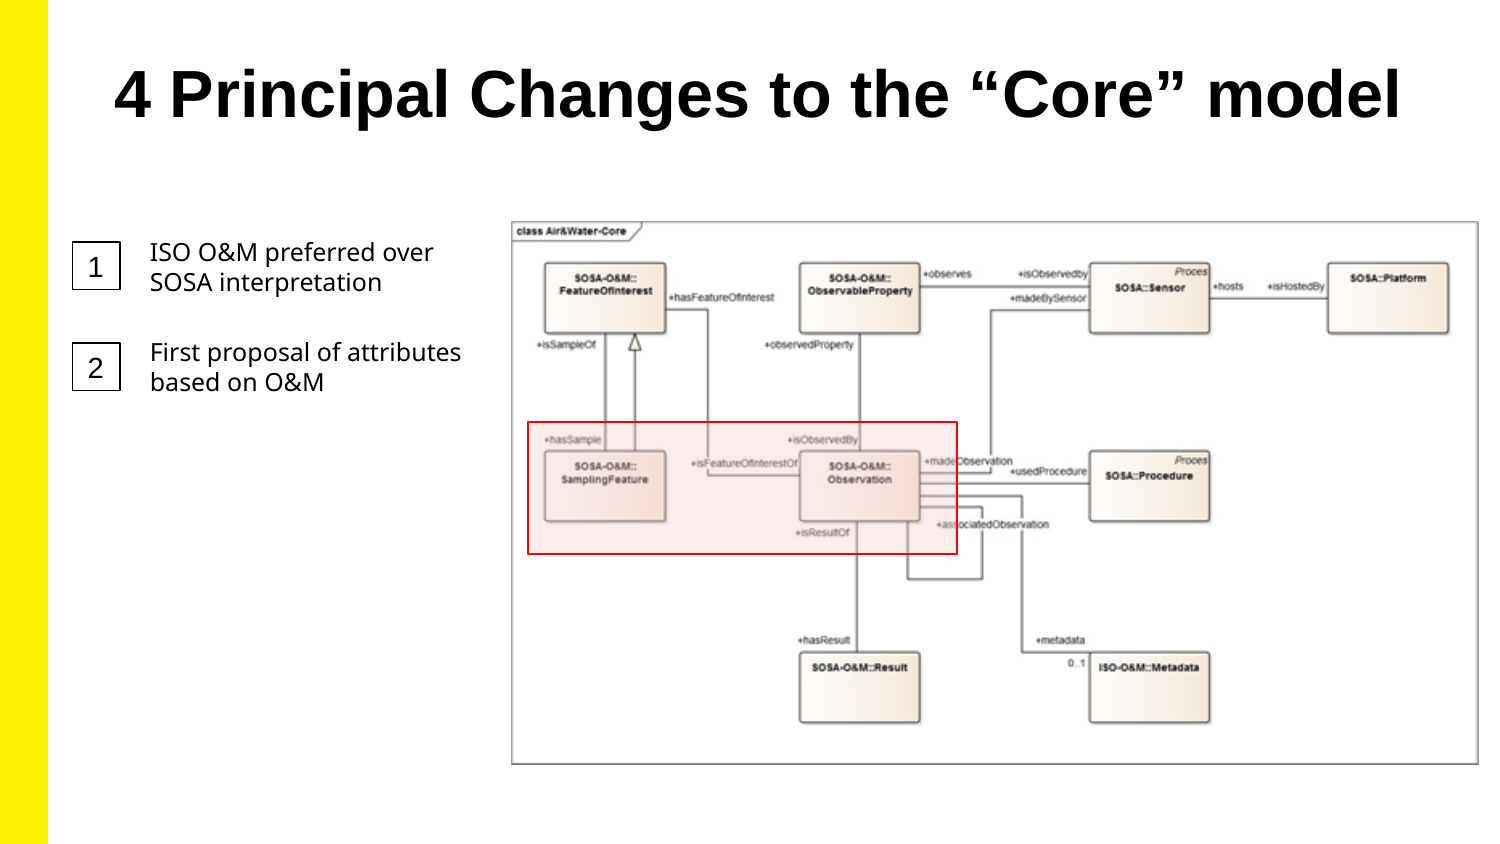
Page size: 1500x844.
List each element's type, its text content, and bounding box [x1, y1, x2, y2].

text_box 2 [72, 343, 120, 391]
text_box ISO O&M preferred over SOSA interpretation [134, 221, 510, 312]
text_box 4 Principal Changes to the “Core” model [103, 44, 1422, 154]
text_box 1 [72, 242, 120, 290]
text_box First proposal of attributes based on O&M [134, 321, 506, 412]
picture [511, 221, 1480, 766]
